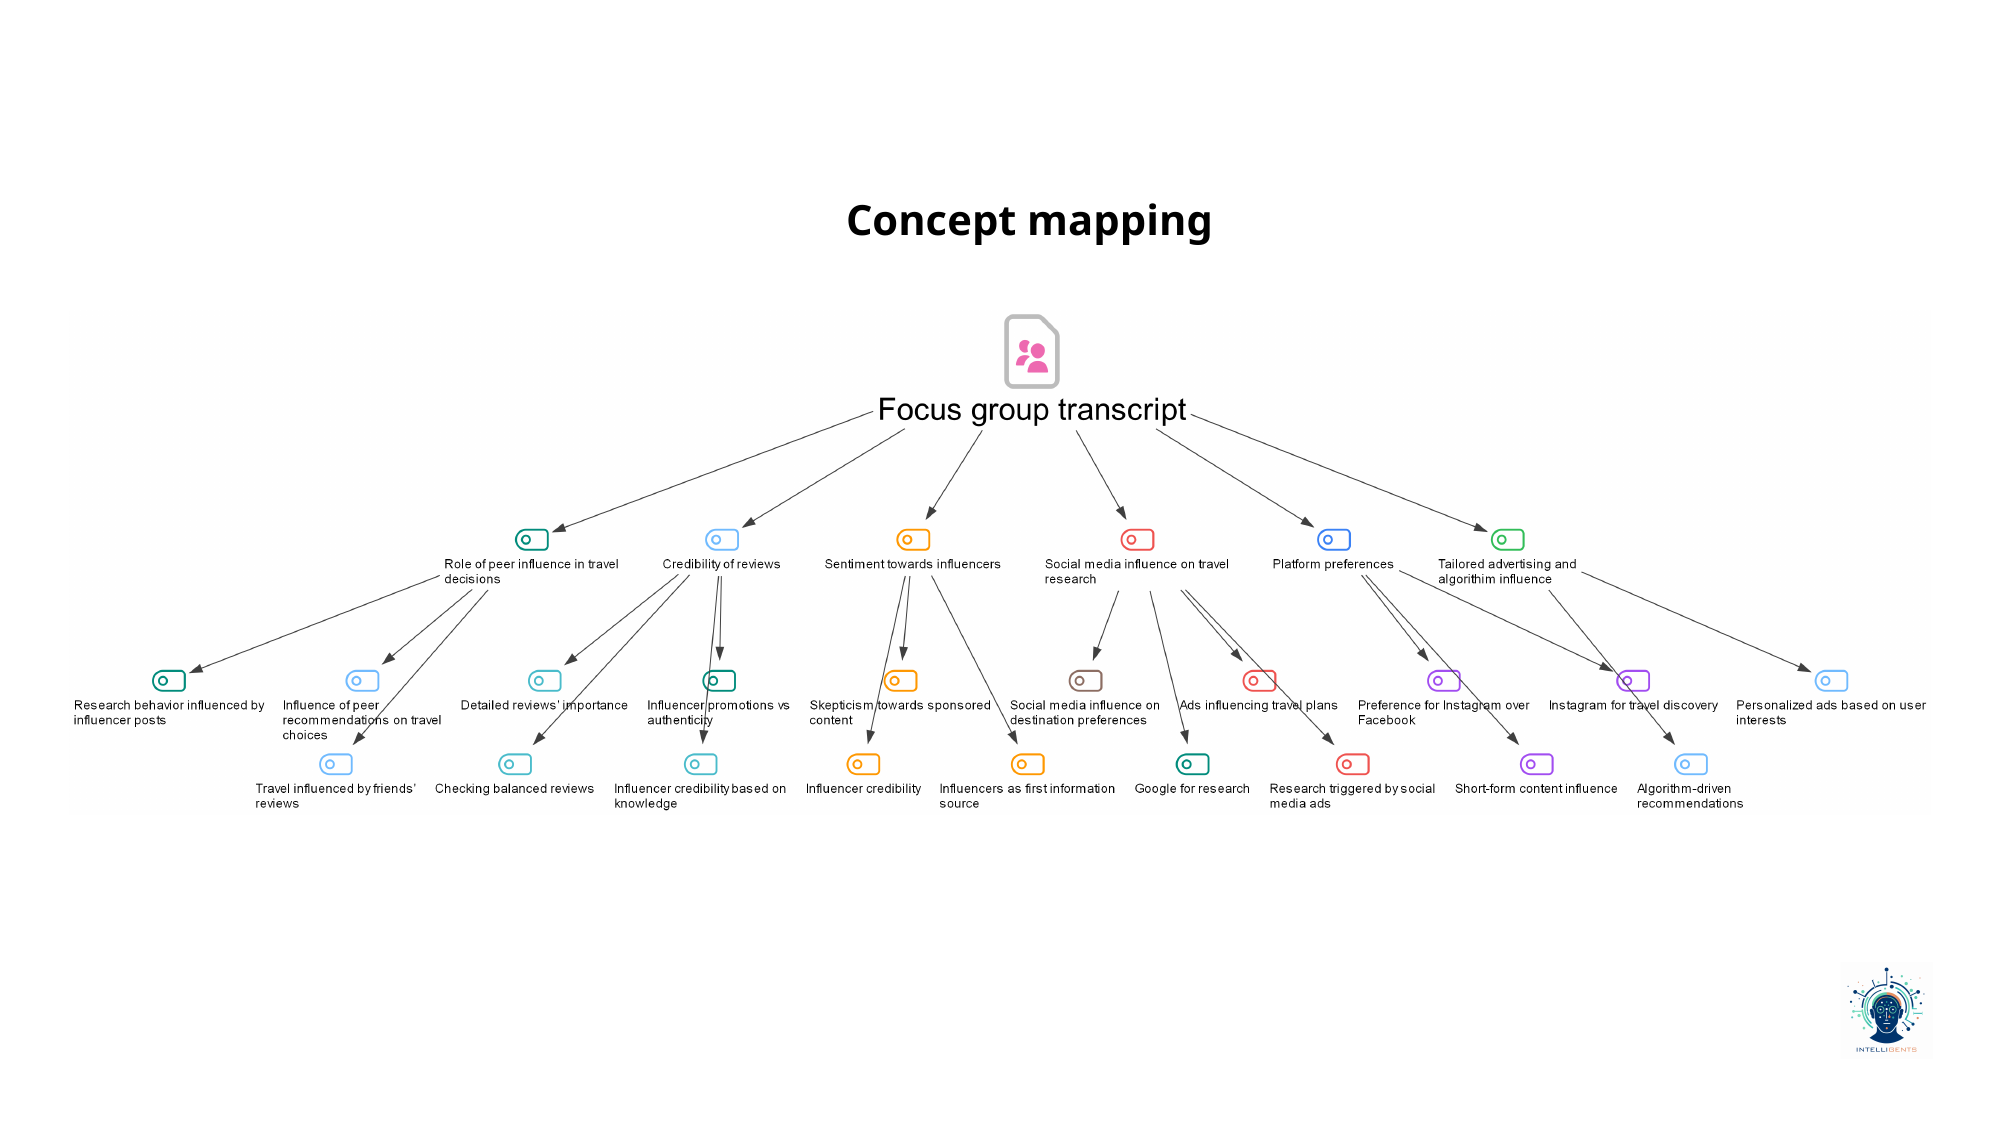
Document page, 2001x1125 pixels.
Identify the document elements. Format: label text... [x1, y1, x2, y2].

picture [1840, 962, 1934, 1060]
picture [68, 310, 1932, 815]
text_box Concept mapping [749, 186, 1310, 252]
